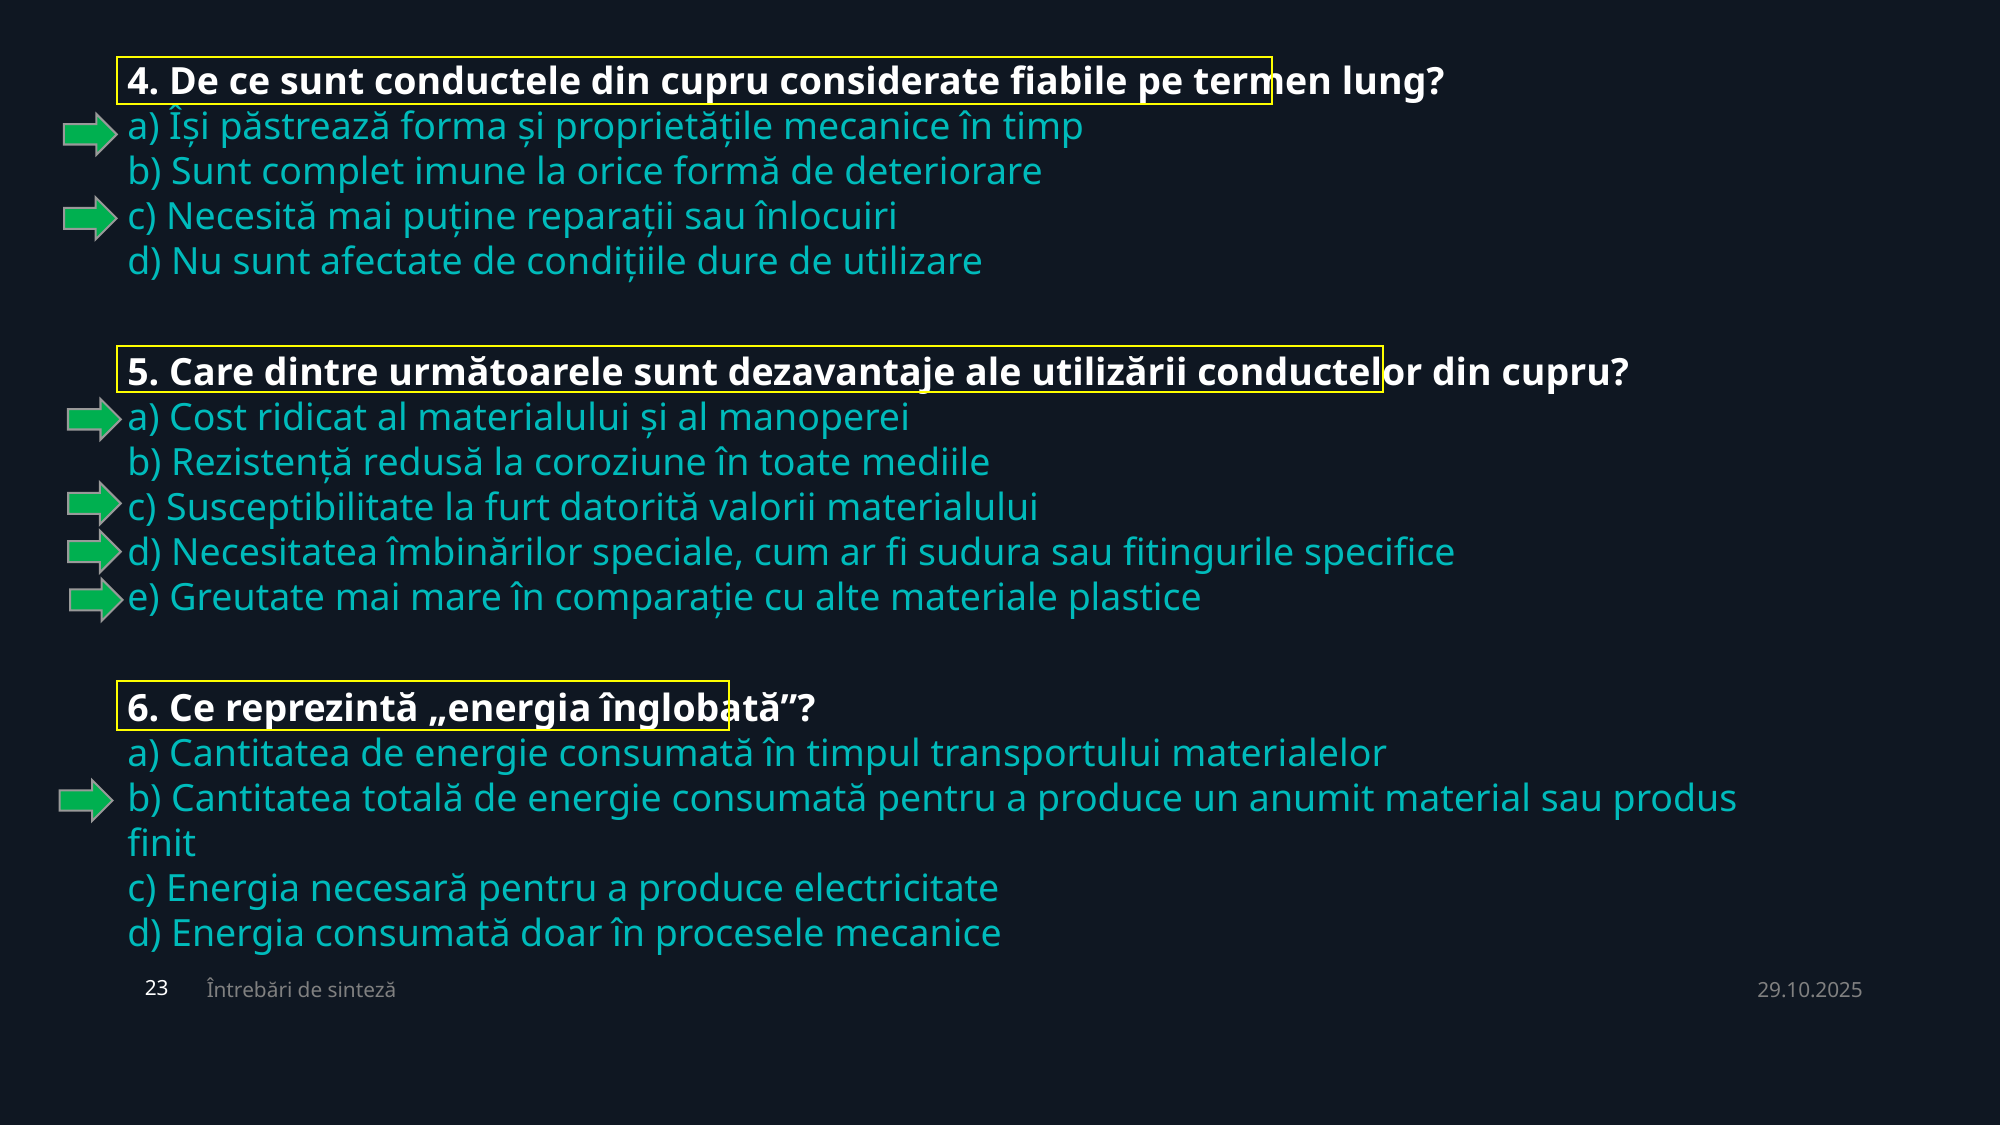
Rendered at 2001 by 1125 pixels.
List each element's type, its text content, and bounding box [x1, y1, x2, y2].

text_box 6. Ce reprezintă „energia înglobată”? a) Cantitatea de energie consumată în timpul transportului materialelor b) Cantitatea totală de energie consumată pentru a produce un anumit material sau produs finit c) Energia necesară pentru a produce electricitate d) Energia consumată doar în procesele mecanice [112, 676, 1783, 962]
text_box 5. Care dintre următoarele sunt dezavantaje ale utilizării conductelor din cupru? a) Cost ridicat al materialului și al manoperei b) Rezistență redusă la coroziune în toate mediile c) Susceptibilitate la furt datorită valorii materialului d) Necesitatea îmbinărilor speciale, cum ar fi sudura sau fitingurile specifice e) Greutate mai mare în comparație cu alte materiale plastice [112, 340, 1824, 626]
text_box [63, 194, 119, 242]
text_box [69, 576, 125, 624]
text_box [116, 56, 1273, 105]
slide_number 23 [127, 964, 186, 1014]
text_box [116, 345, 1384, 393]
text_box 4. De ce sunt conductele din cupru considerate fiabile pe termen lung? a) Își păstrează forma și proprietățile mecanice în timp b) Sunt complet imune la orice formă de deteriorare c) Necesită mai puține reparații sau înlocuiri d) Nu sunt afectate de condițiile dure de utilizare [112, 49, 1743, 289]
text_box [66, 396, 123, 443]
text_box [62, 111, 119, 158]
text_box [58, 777, 114, 824]
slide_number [1643, 964, 1863, 1014]
footer Întrebări de sinteză [191, 964, 671, 1014]
text_box [67, 479, 123, 527]
text_box [116, 680, 730, 731]
text_box [67, 528, 123, 576]
